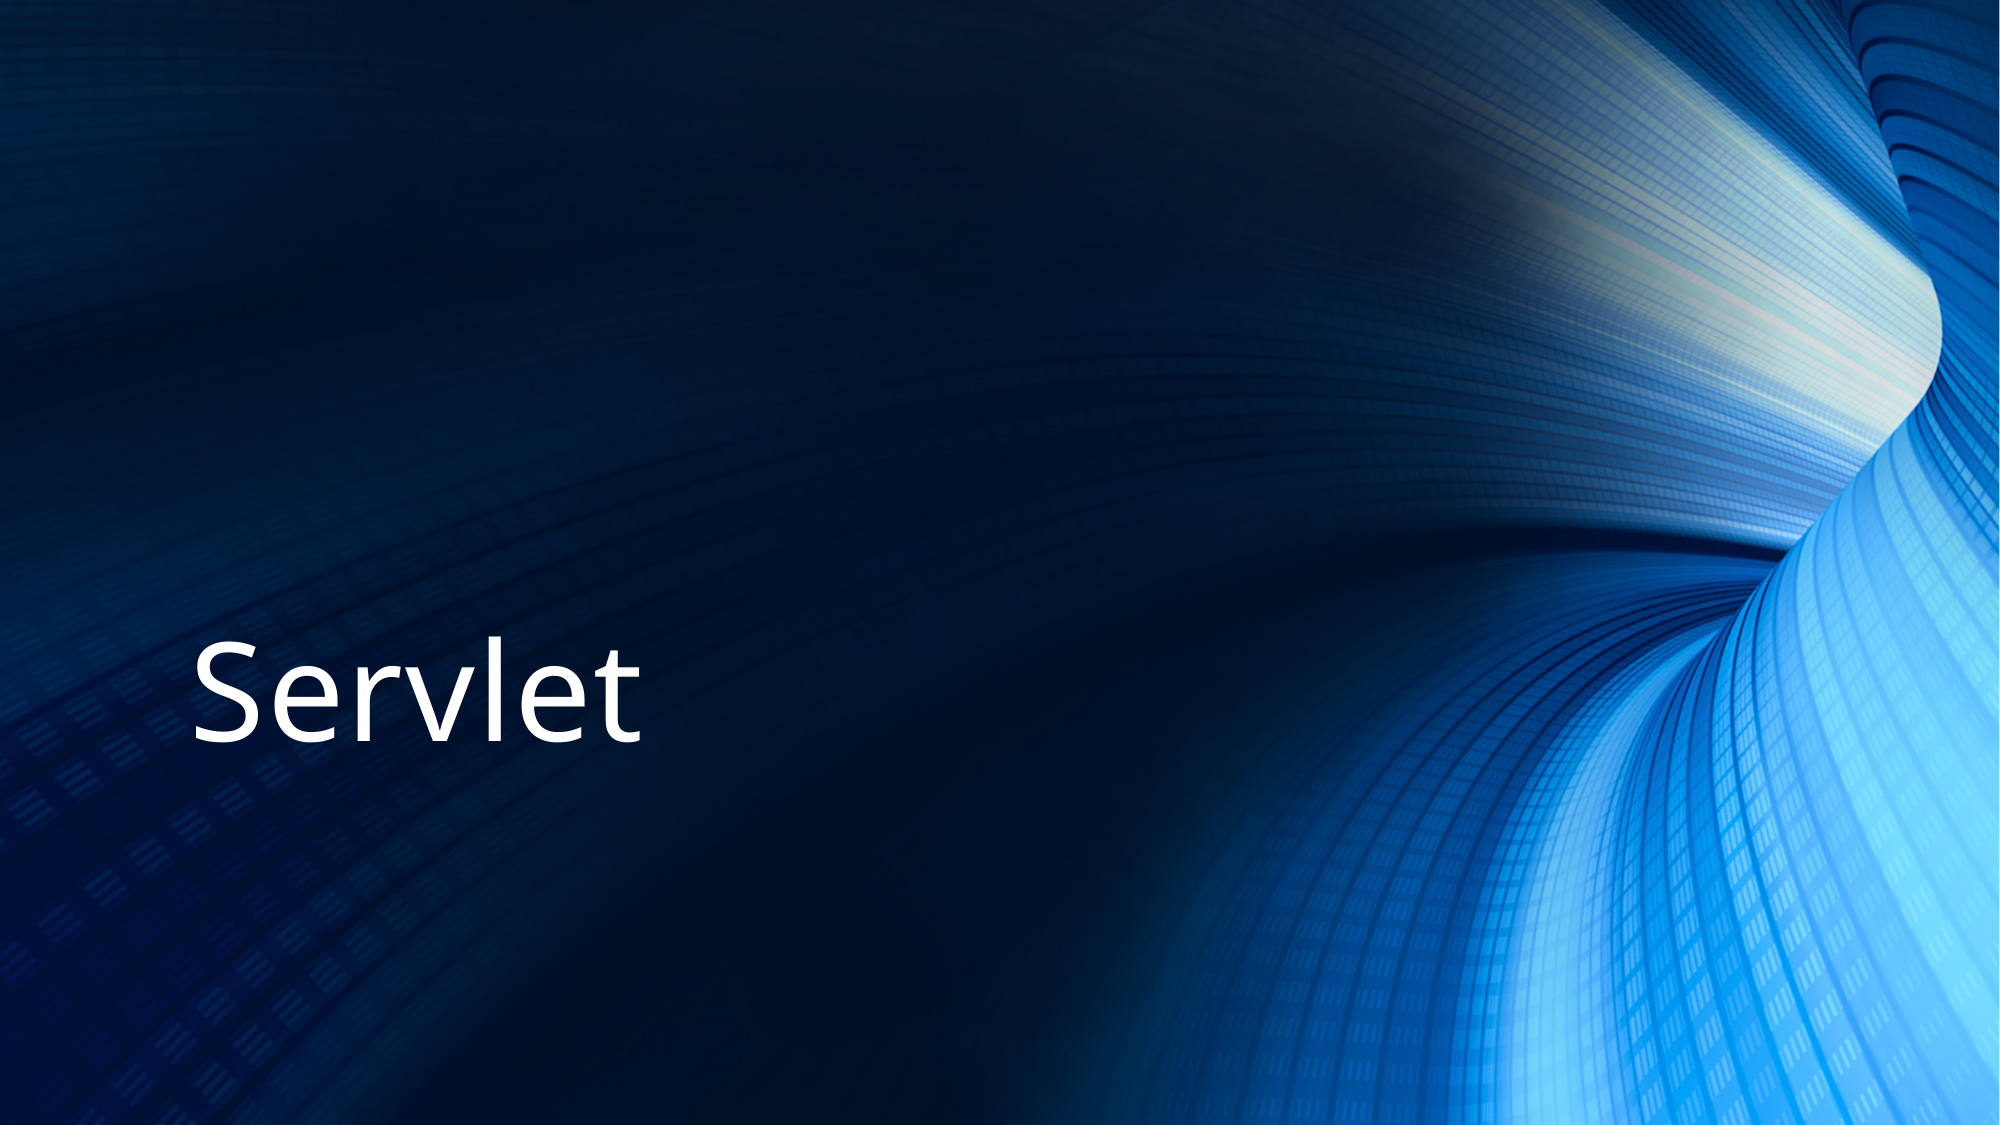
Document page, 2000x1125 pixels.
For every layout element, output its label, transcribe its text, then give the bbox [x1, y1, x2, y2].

title Servlet [174, 299, 1525, 775]
picture [0, 0, 2000, 1125]
